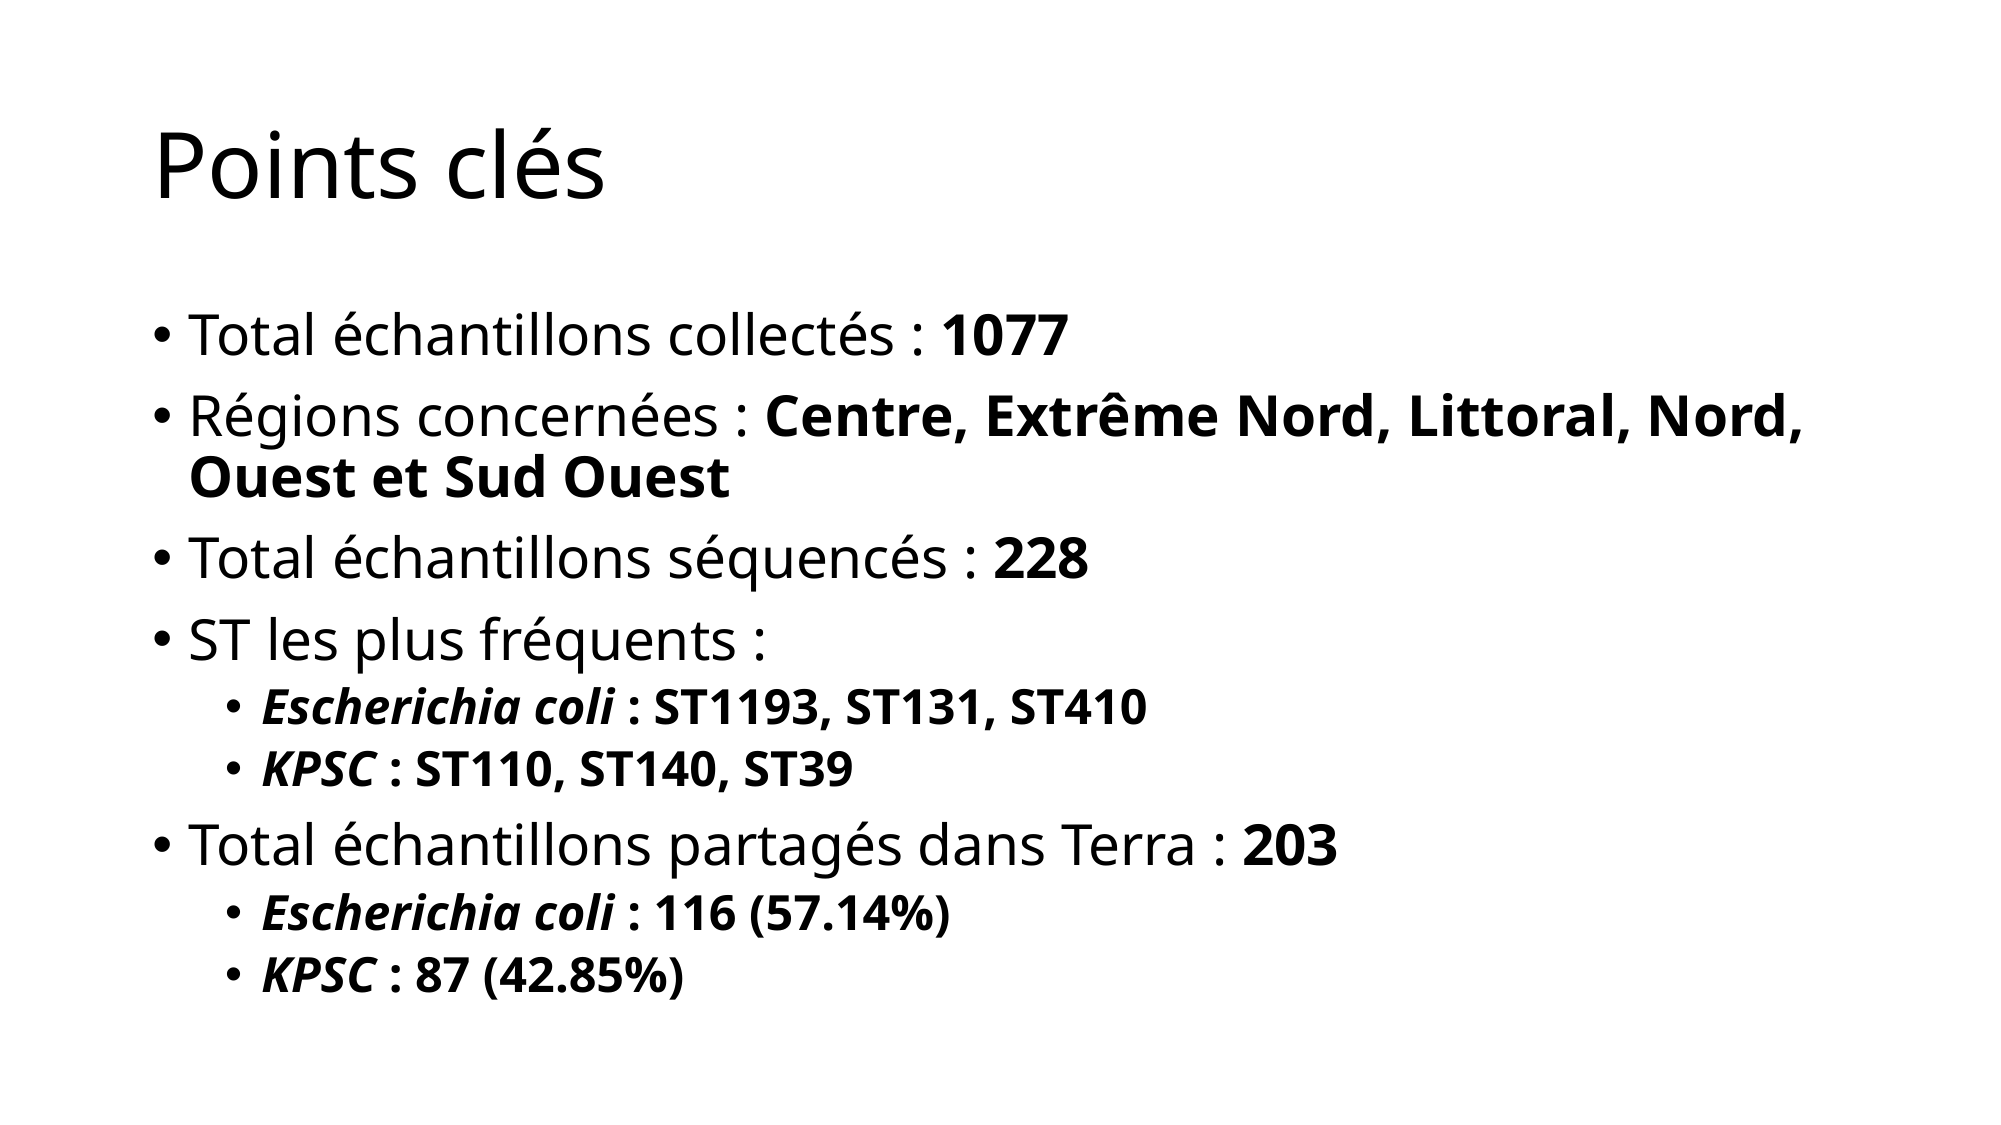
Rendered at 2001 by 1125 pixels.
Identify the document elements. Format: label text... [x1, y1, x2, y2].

title Points clés [137, 59, 1863, 278]
list Total échantillons collectés : 1077 Régions concernées : Centre, Extrême Nord, Littoral, Nord, Ouest et Sud Ouest Total échantillons séquencés : 228 ST les plus fréquents : Escherichia coli : ST1193, ST131, ST410 KPSC : ST110, ST140, ST39 Total échantillons partagés dans Terra : 203 Escherichia coli : 116 (57.14%) KPSC : 87 (42.85%) [137, 299, 1863, 1014]
